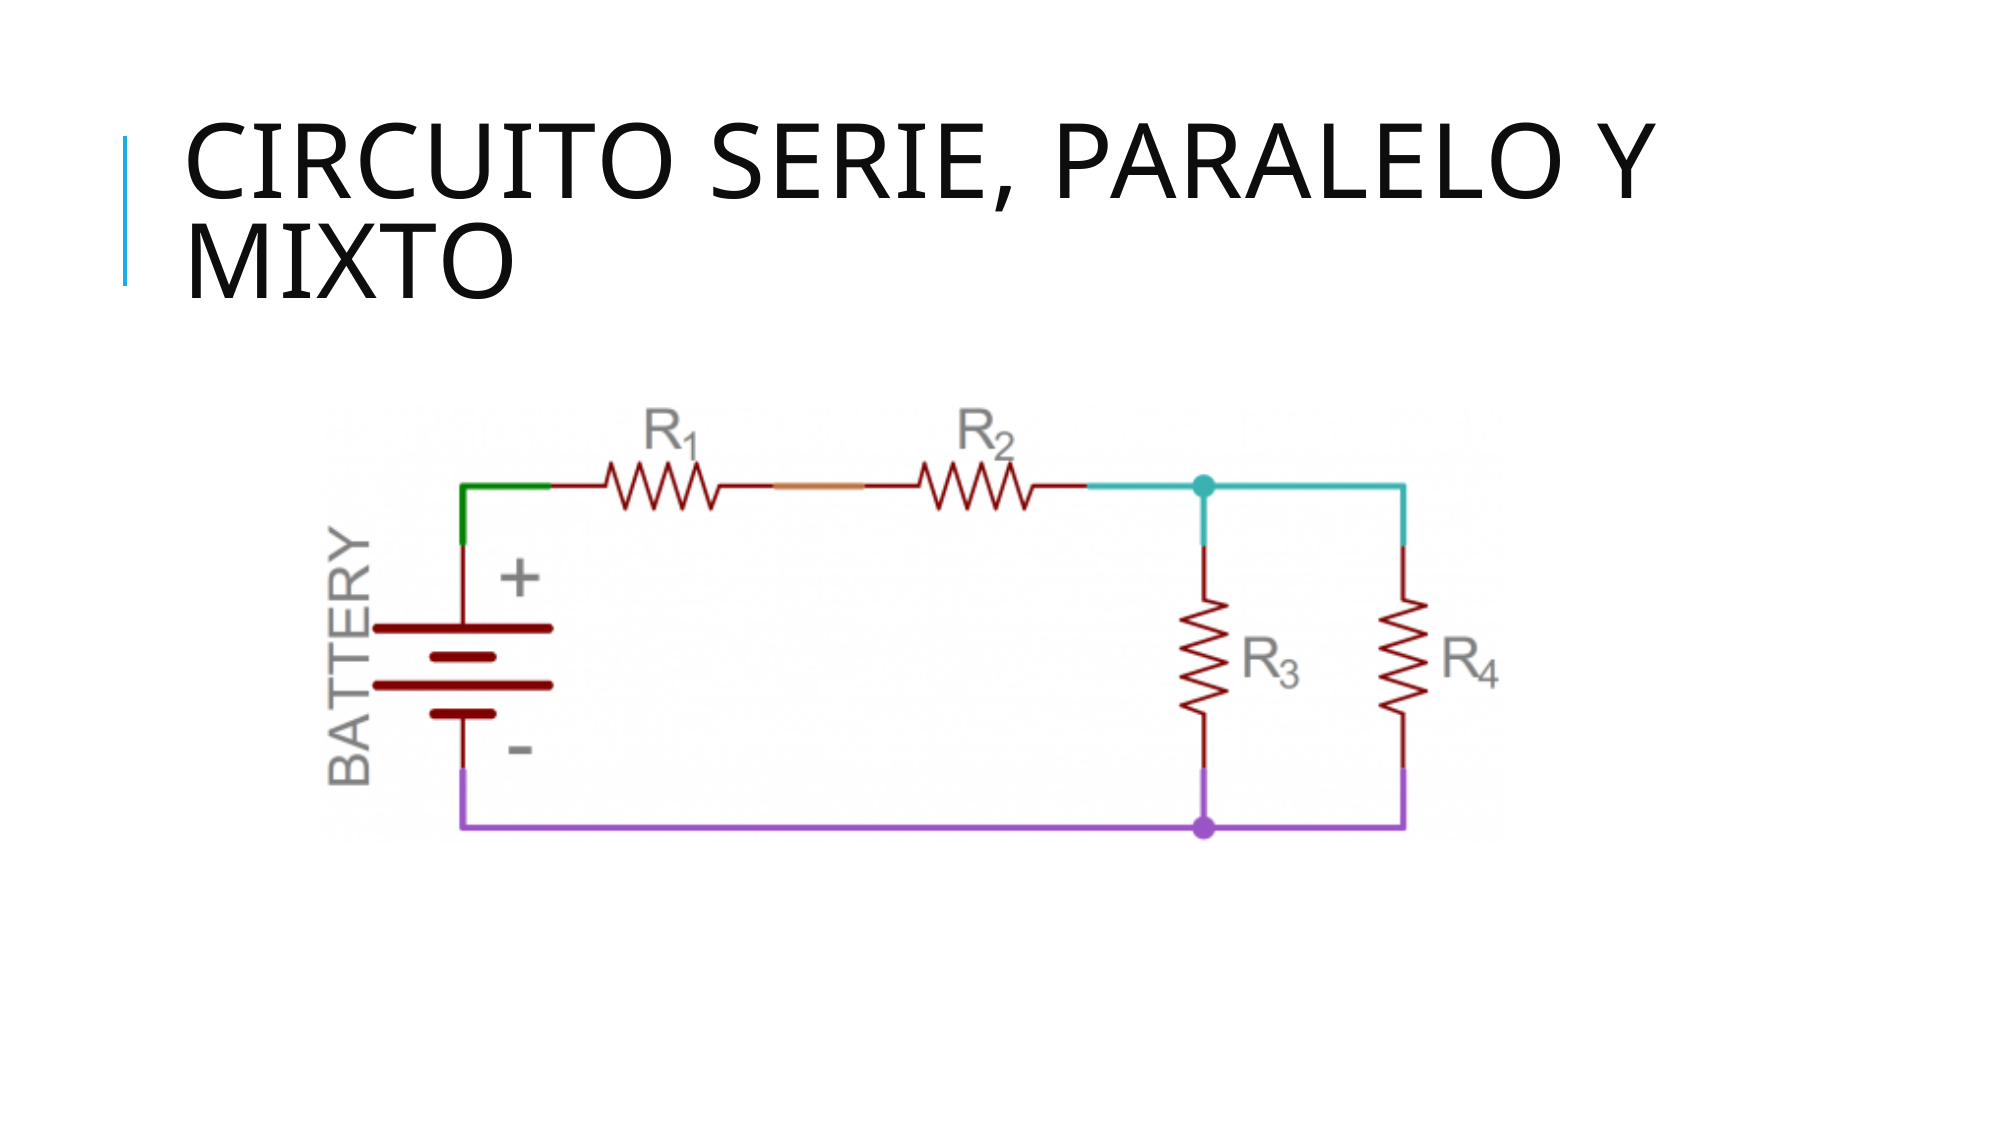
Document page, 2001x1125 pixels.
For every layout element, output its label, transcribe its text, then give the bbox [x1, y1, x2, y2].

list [322, 404, 1503, 844]
title Circuito Serie, Paralelo y MIXTO [168, 96, 1763, 342]
